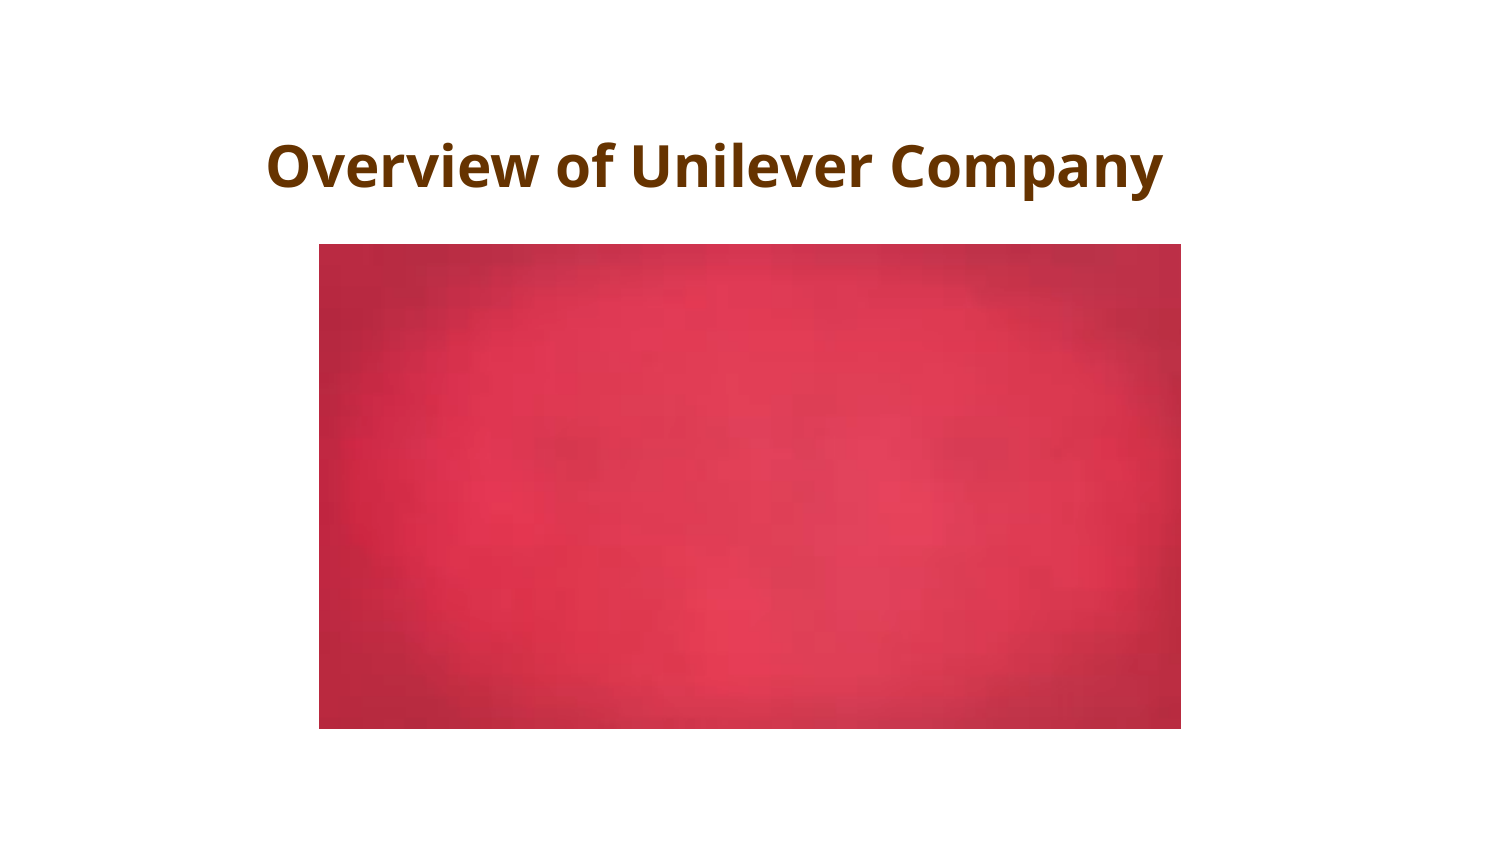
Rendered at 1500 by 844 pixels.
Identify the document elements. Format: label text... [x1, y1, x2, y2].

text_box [318, 243, 1182, 730]
title Overview of Unilever Company [250, 114, 1250, 209]
